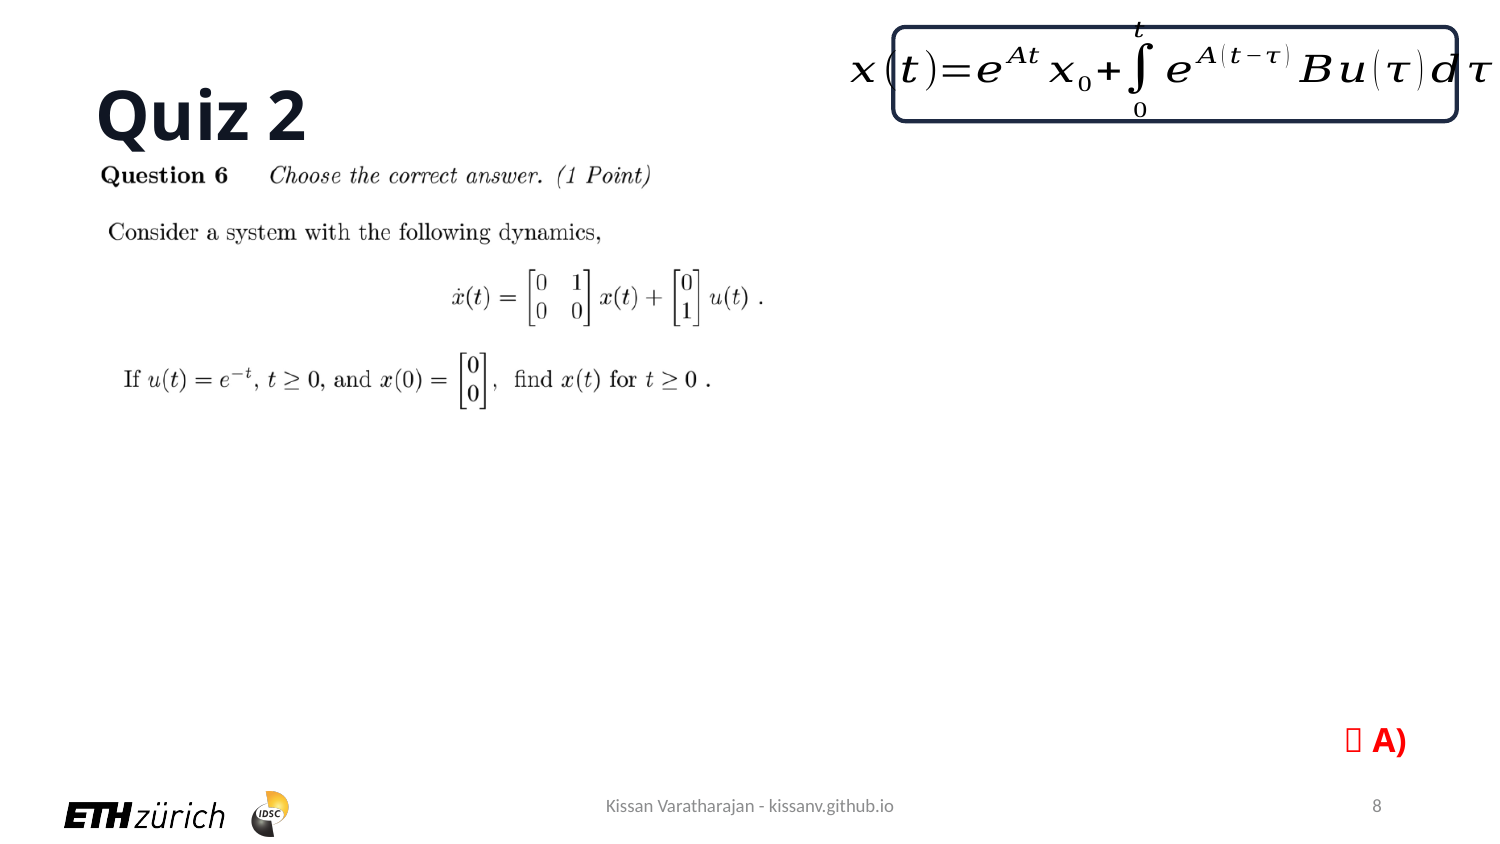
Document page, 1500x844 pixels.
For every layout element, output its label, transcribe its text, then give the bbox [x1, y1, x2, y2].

title Quiz 2 [80, 37, 1374, 201]
picture [38, 776, 293, 844]
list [80, 156, 937, 413]
text_box  A) [1328, 711, 1422, 767]
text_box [847, 16, 1496, 123]
slide_number 8 [1059, 782, 1397, 827]
footer Kissan Varatharajan - kissanv.github.io [496, 782, 1004, 827]
